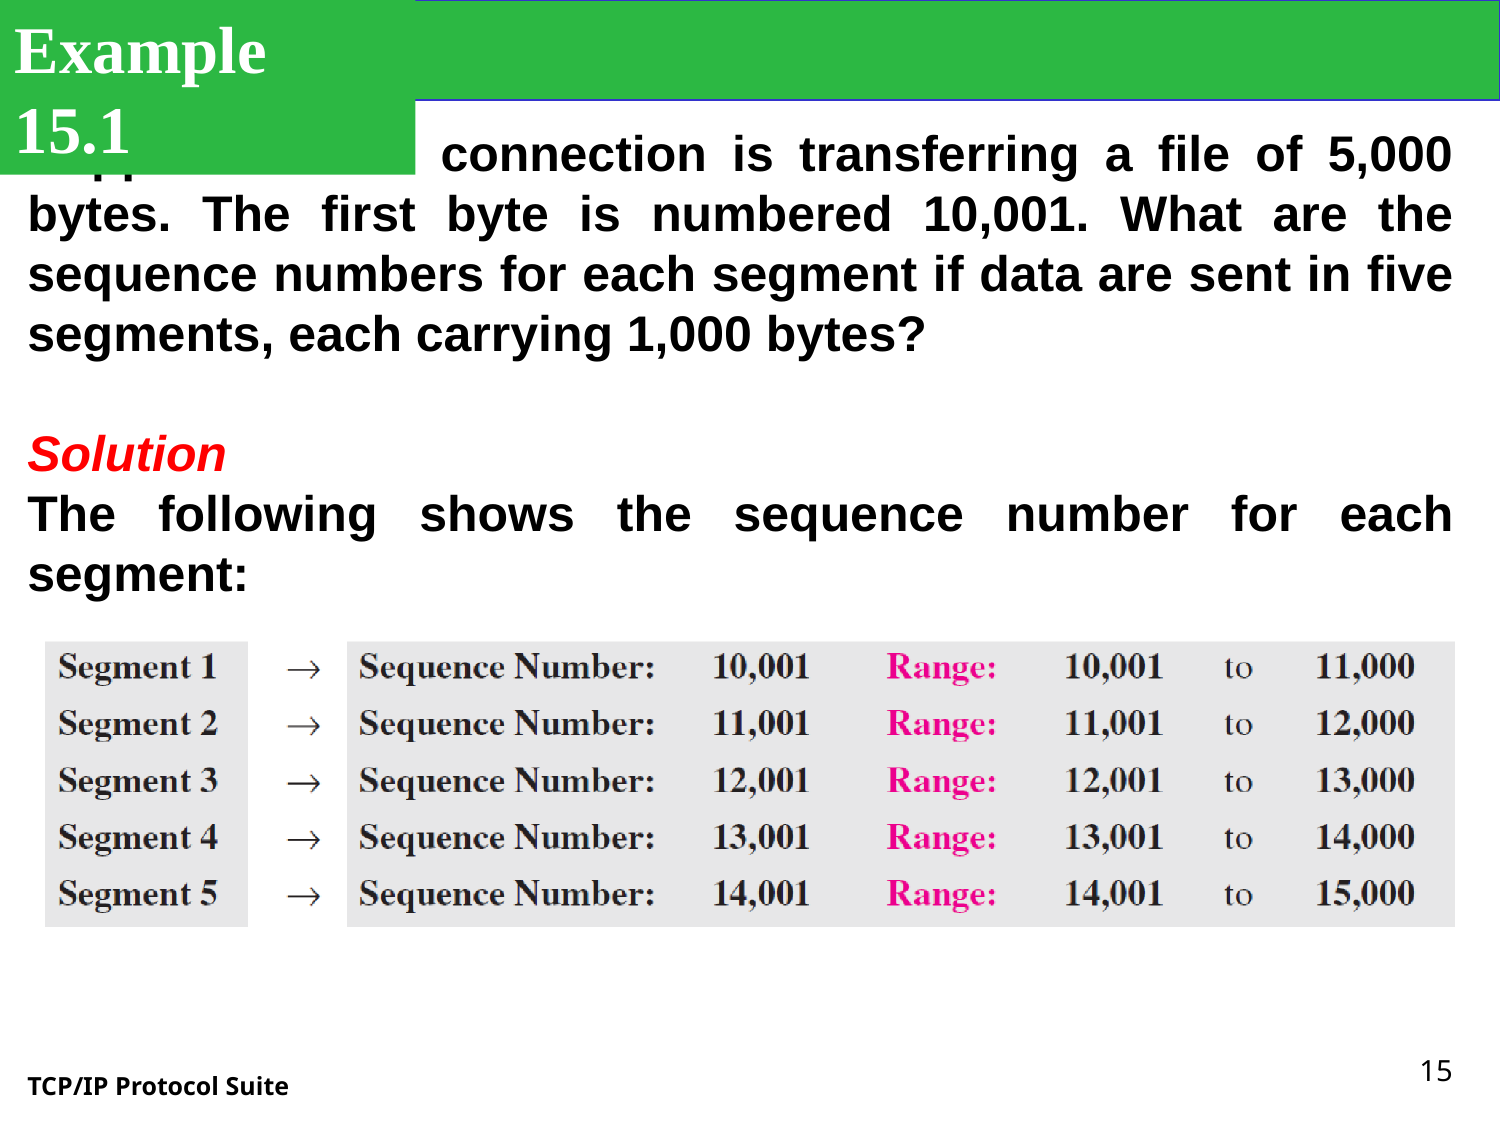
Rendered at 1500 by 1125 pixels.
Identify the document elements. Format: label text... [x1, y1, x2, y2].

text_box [0, 0, 1500, 101]
picture [34, 638, 1464, 931]
text_box Suppose a TCP connection is transferring a file of 5,000 bytes. The first byte is numbered 10,001. What are the sequence numbers for each segment if data are sent in five segments, each carrying 1,000 bytes? Solution The following shows the sequence number for each segment: [12, 114, 1469, 609]
text_box TCP/IP Protocol Suite [12, 1032, 488, 1108]
text_box <number> [1155, 1024, 1468, 1100]
